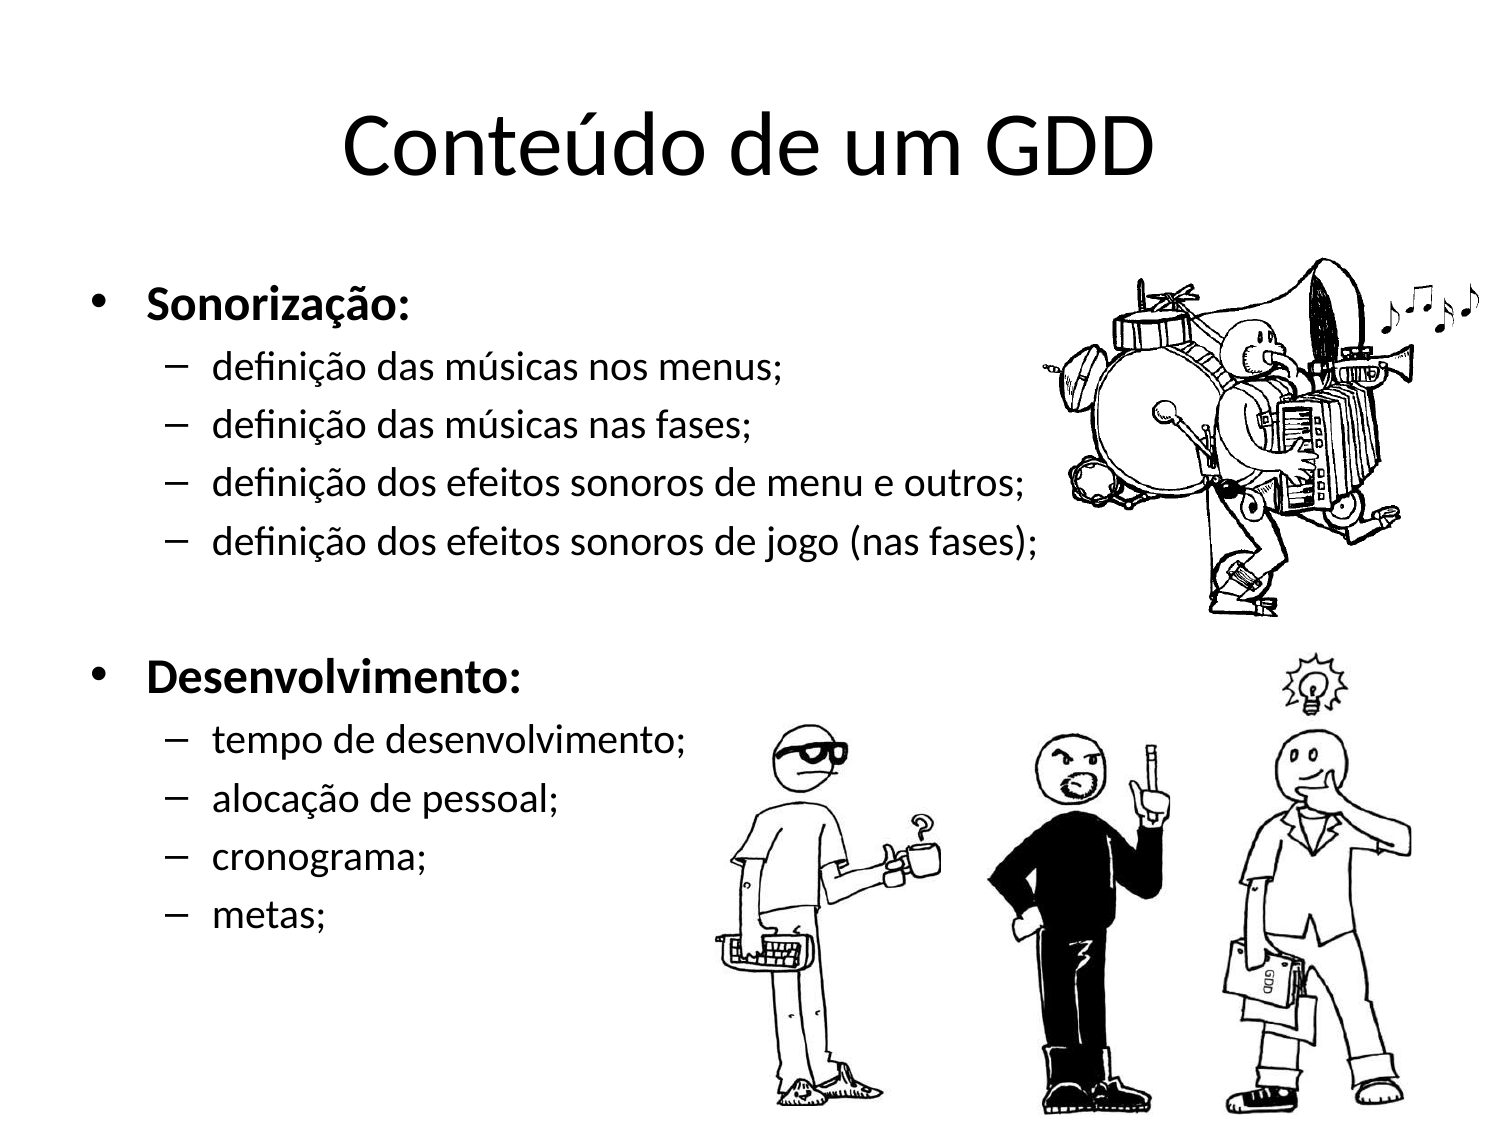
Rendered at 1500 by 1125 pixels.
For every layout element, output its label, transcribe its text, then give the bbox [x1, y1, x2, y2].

picture [985, 732, 1171, 1115]
list Sonorização: definição das músicas nos menus; definição das músicas nas fases; definição dos efeitos sonoros de menu e outros; definição dos efeitos sonoros de jogo (nas fases); Desenvolvimento: tempo de desenvolvimento; alocação de pessoal; cronograma; metas; [75, 262, 1425, 1005]
title Conteúdo de um GDD [75, 45, 1425, 233]
picture [714, 723, 942, 1107]
picture [1021, 243, 1496, 622]
picture [1221, 651, 1412, 1115]
